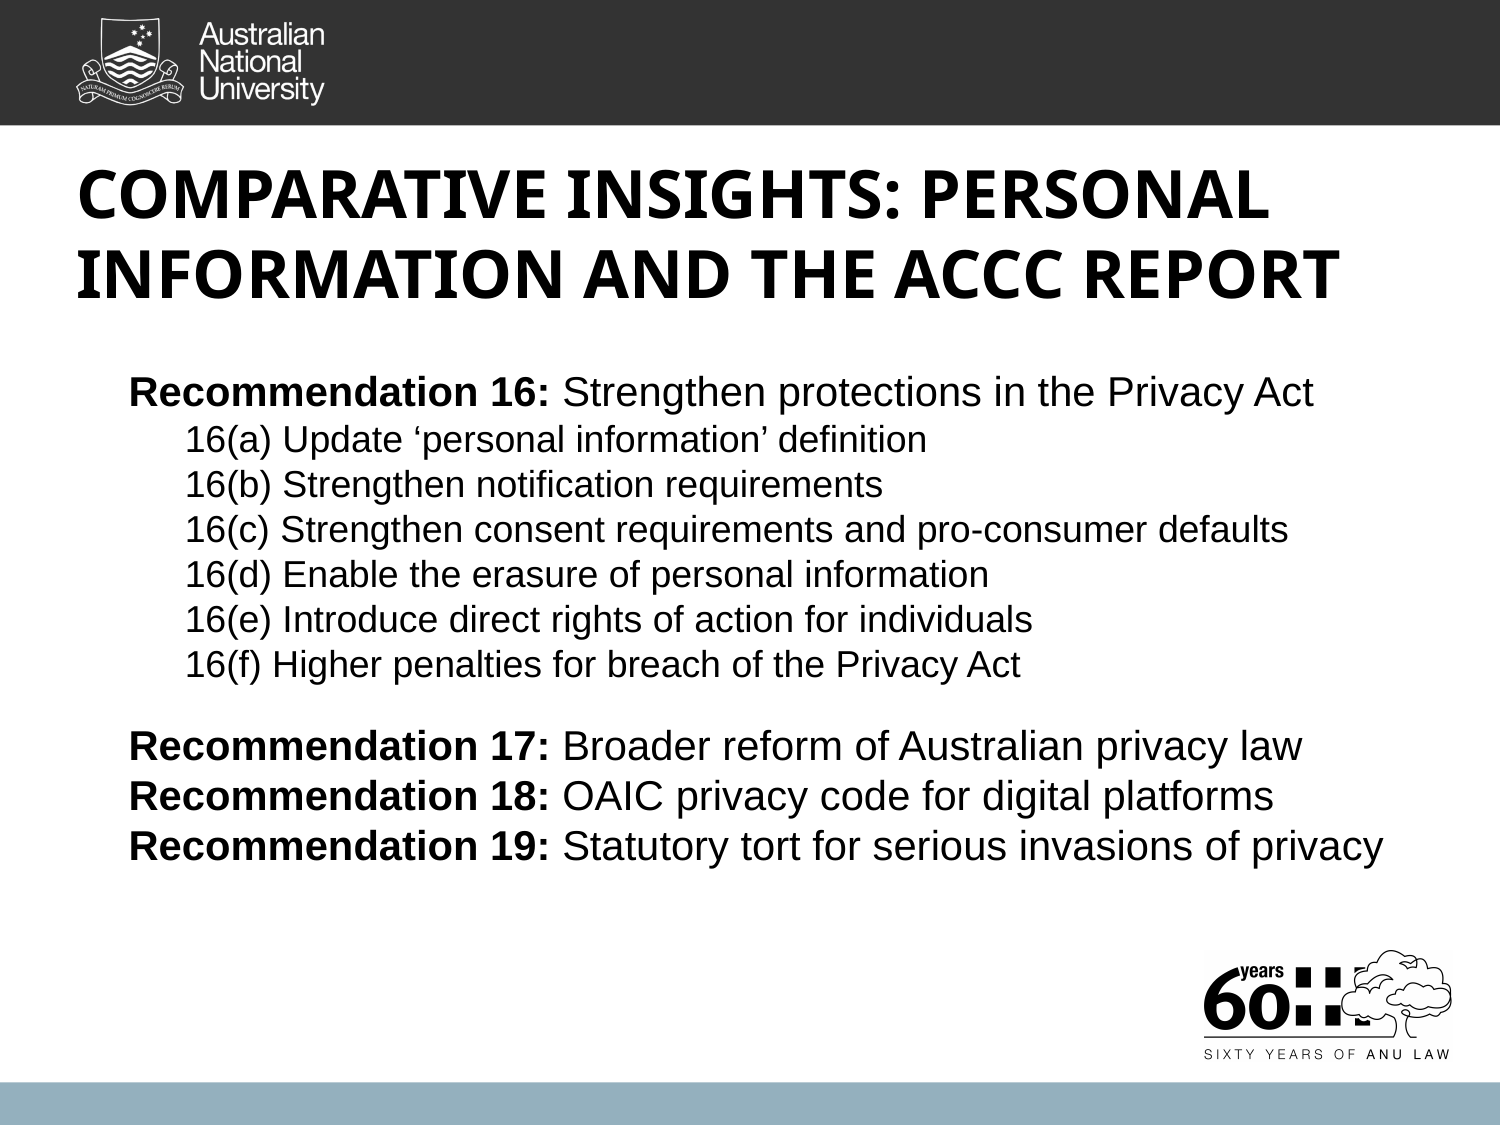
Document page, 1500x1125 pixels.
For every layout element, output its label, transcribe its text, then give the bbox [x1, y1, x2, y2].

picture [1204, 950, 1453, 1062]
picture [76, 18, 325, 106]
text_box COMPARATIVE INSIGHTS: PERSONAL INFORMATION AND THE ACCC REPORT [64, 157, 1453, 308]
text_box Recommendation 16: Strengthen protections in the Privacy Act 16(a) Update ‘personal information’ definition 16(b) Strengthen notification requirements 16(c) Strengthen consent requirements and pro-consumer defaults 16(d) Enable the erasure of personal information 16(e) Introduce direct rights of action for individuals 16(f) Higher penalties for breach of the Privacy Act Recommendation 17: Broader reform of Australian privacy law Recommendation 18: OAIC privacy code for digital platforms Recommendation 19: Statutory tort for serious invasions of privacy [57, 357, 1447, 877]
